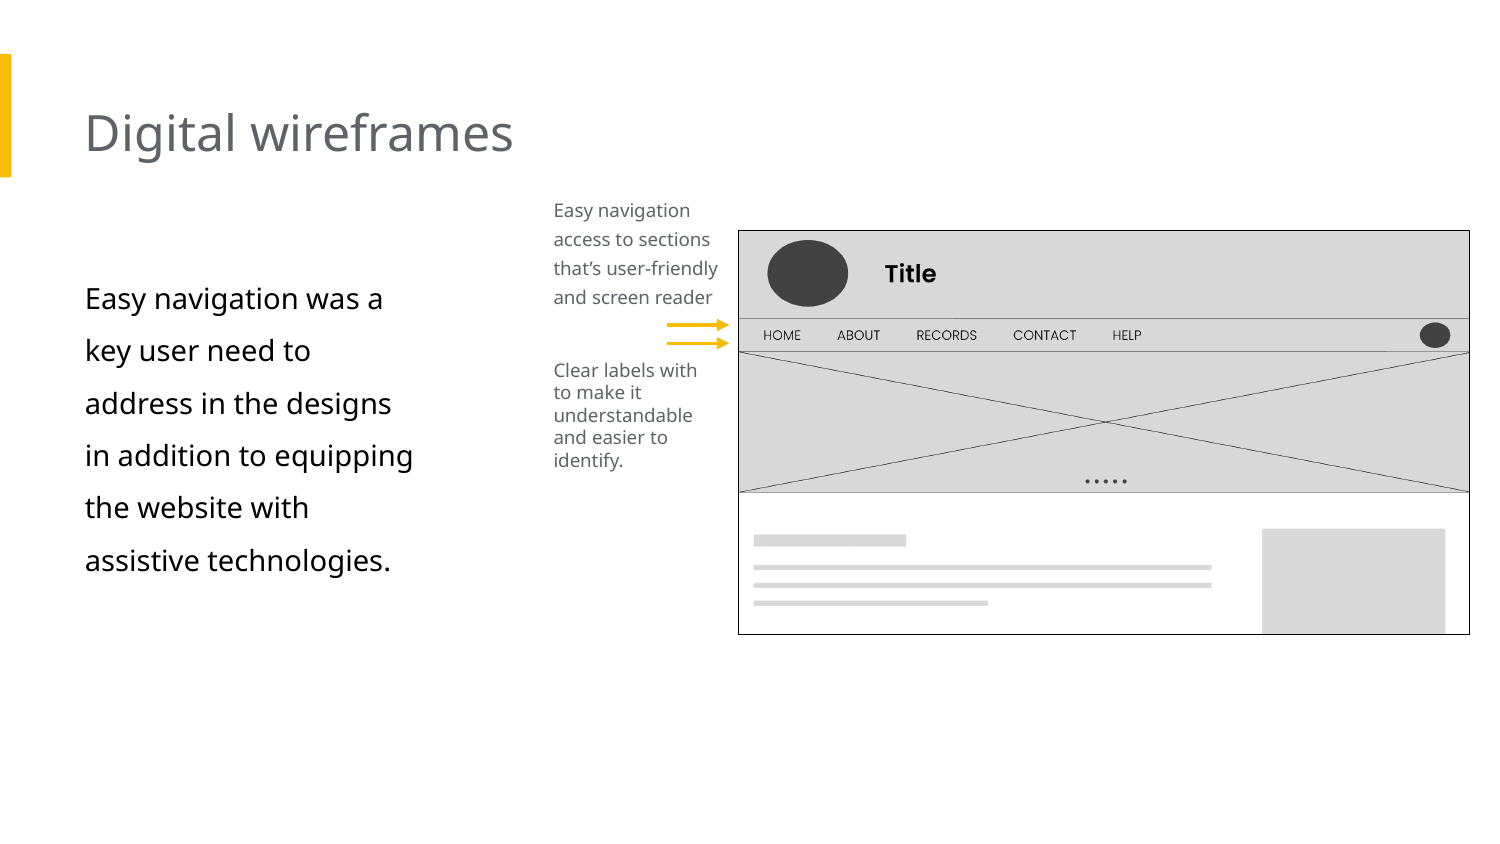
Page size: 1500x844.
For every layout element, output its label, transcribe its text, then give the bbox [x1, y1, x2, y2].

text_box Easy navigation access to sections that’s user-friendly and screen reader [538, 176, 742, 324]
text_box Digital wireframes [84, 85, 1234, 176]
text_box Easy navigation was a key user need to address in the designs in addition to equipping the website with assistive technologies. [84, 247, 439, 593]
picture [738, 230, 1469, 634]
text_box Clear labels with to make it understandable and easier to identify. [538, 343, 726, 486]
